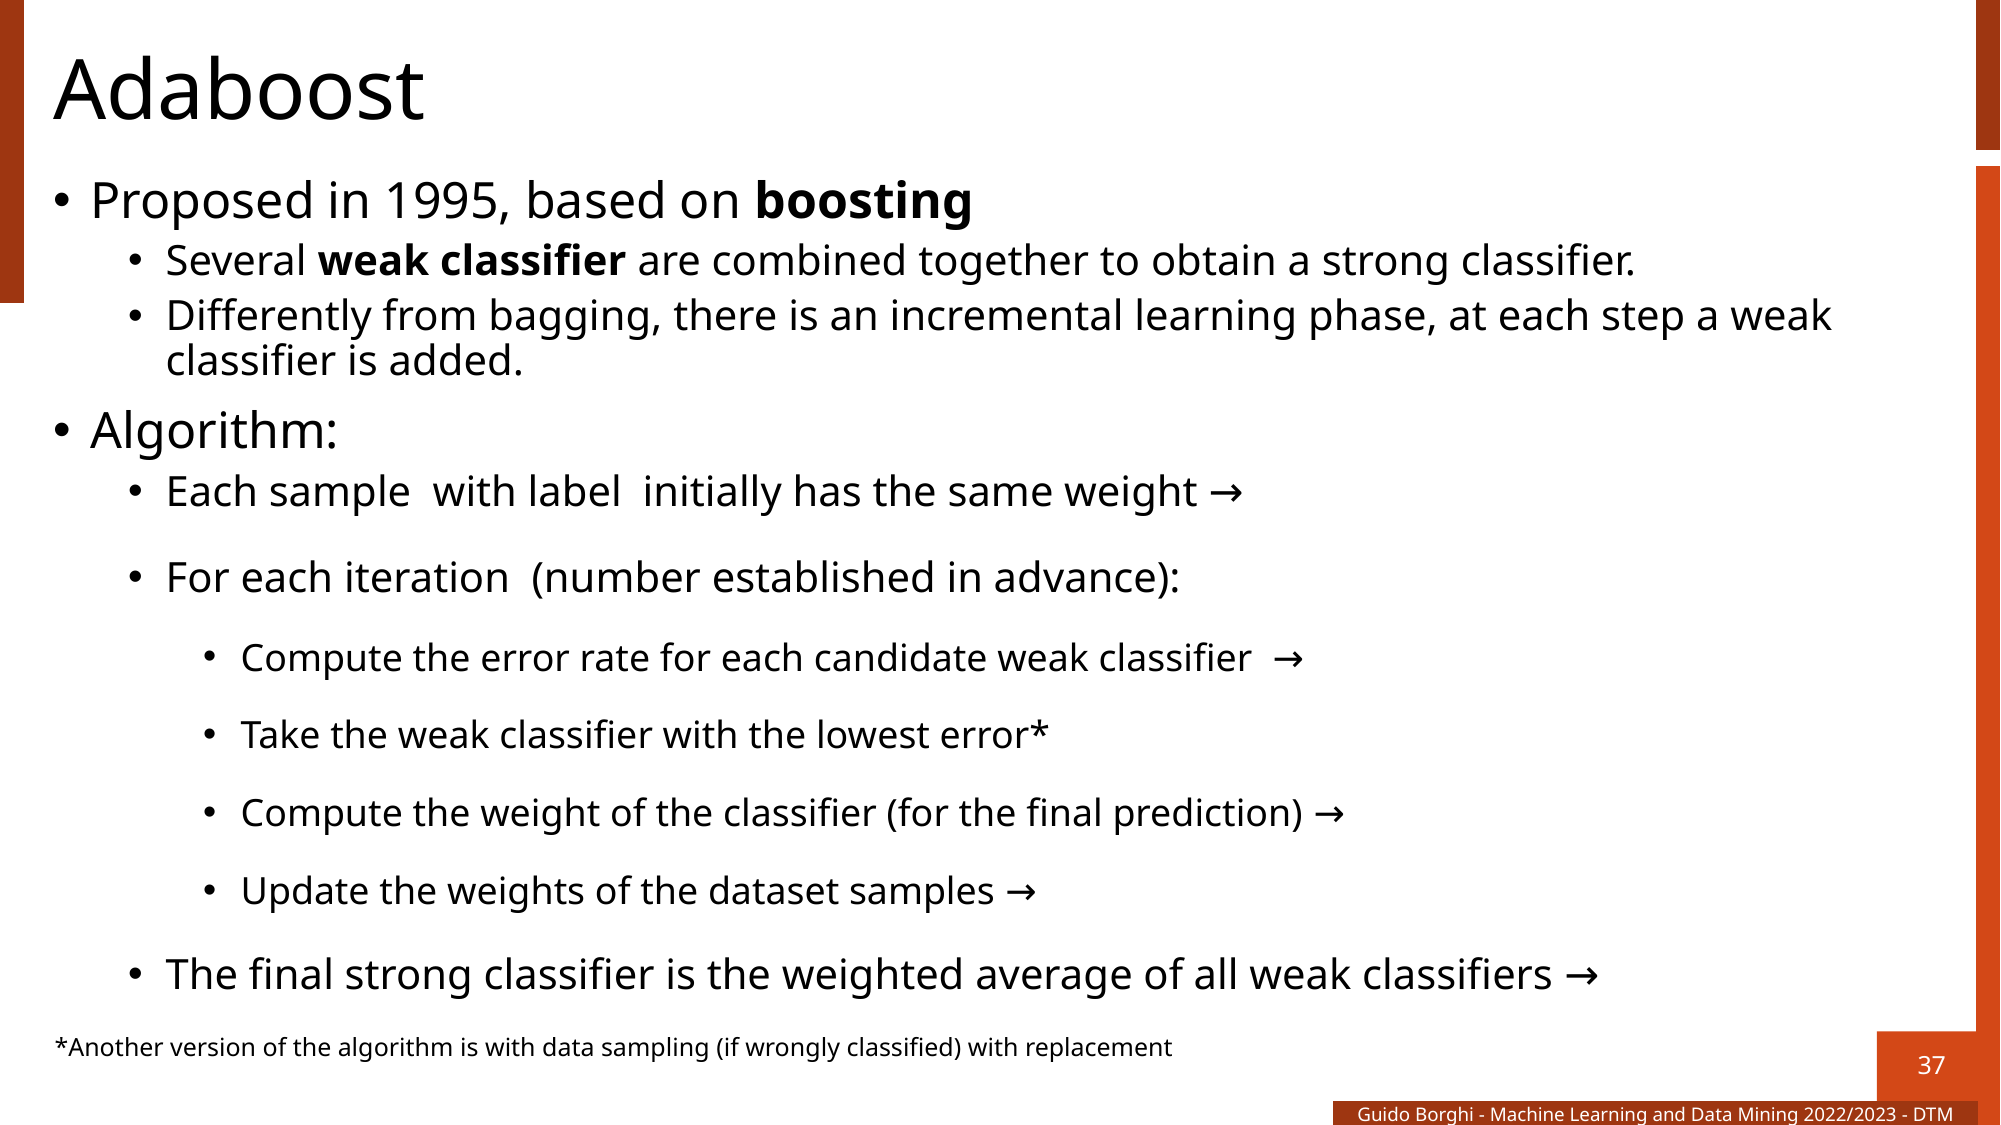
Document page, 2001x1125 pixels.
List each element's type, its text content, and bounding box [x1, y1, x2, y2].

slide_number 37 [1876, 1031, 1987, 1103]
title Adaboost [38, 36, 1952, 150]
list *Another version of the algorithm is with data sampling (if wrongly classified) with replacement [39, 1027, 1863, 1099]
